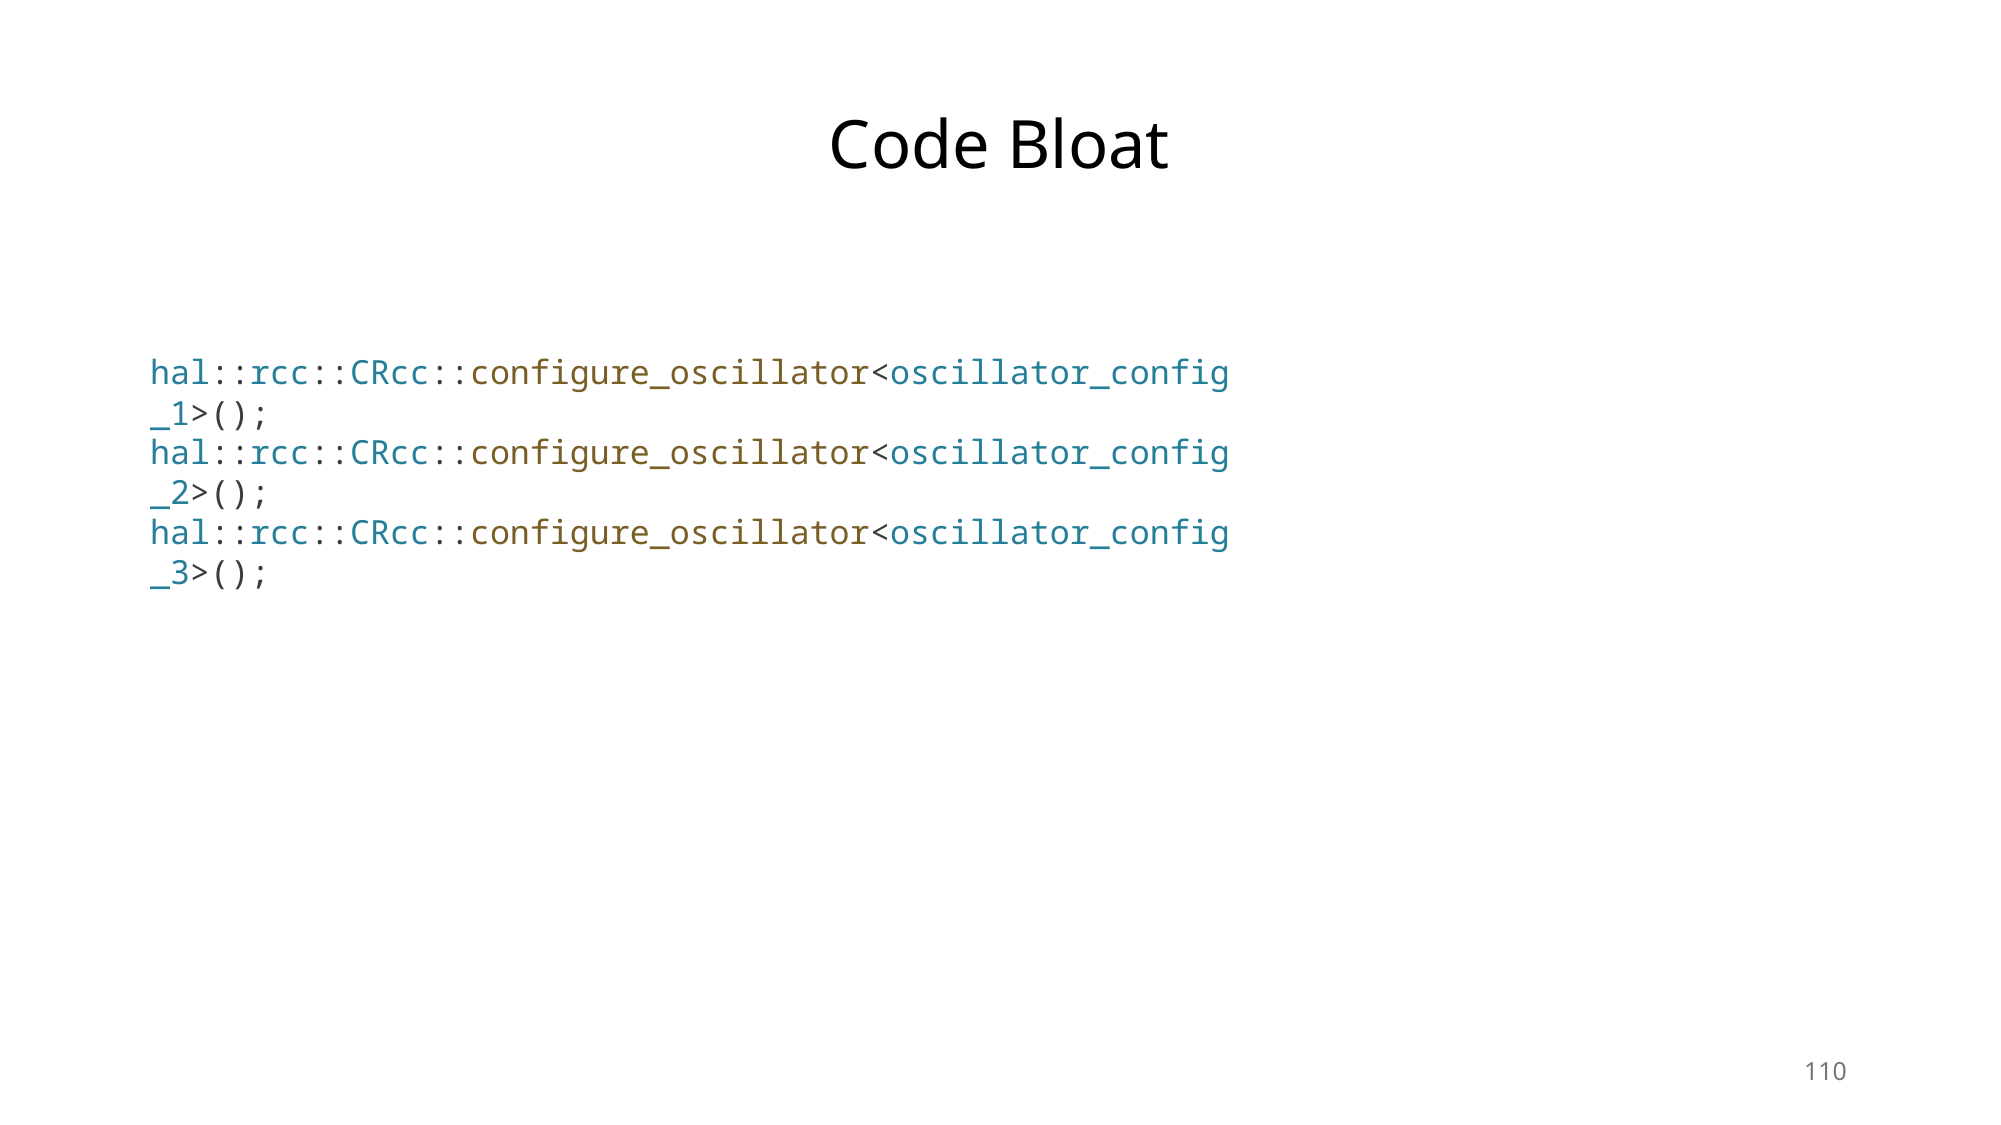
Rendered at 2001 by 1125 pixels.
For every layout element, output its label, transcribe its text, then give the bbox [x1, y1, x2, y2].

text_box Code Bloat [317, 103, 1683, 270]
slide_number 110 [1412, 1042, 1862, 1102]
text_box hal::rcc::CRcc::configure_oscillator<oscillator_config_1>(); hal::rcc::CRcc::configure_oscillator<oscillator_config_2>(); hal::rcc::CRcc::configure_oscillator<oscillator_config_3>(); [135, 344, 1260, 478]
